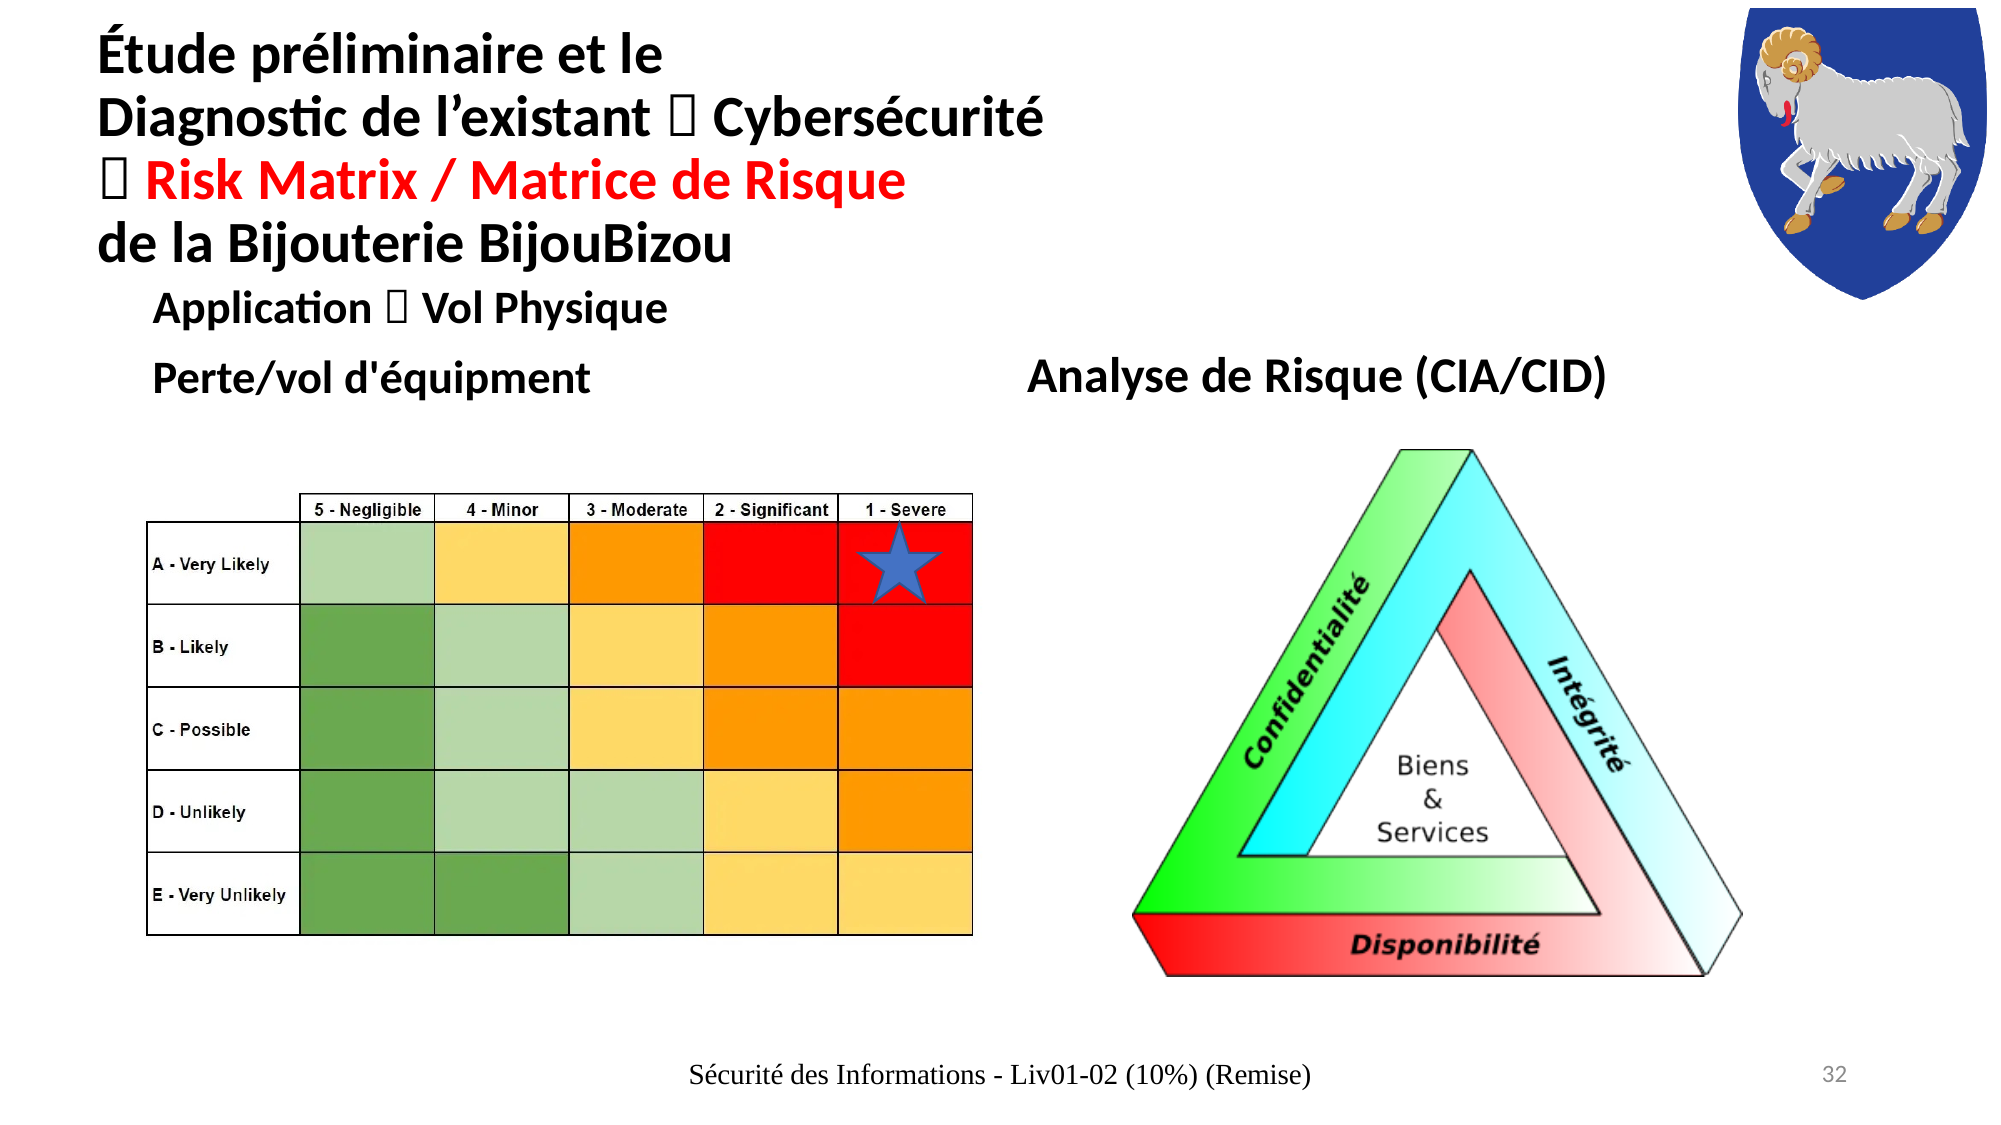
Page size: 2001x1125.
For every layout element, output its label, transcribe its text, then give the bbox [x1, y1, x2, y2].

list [137, 477, 984, 950]
text_box Étude préliminaire et le Diagnostic de l’existant  Cybersécurité  Risk Matrix / Matrice de Risque de la Bijouterie BijouBizou [82, 75, 1738, 293]
footer Sécurité des Informations - Liv01-02 (10%) (Remise) [662, 1042, 1338, 1103]
picture [1738, 8, 1987, 300]
list Analyse de Risque (CIA/CID) [1012, 293, 1863, 411]
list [1132, 449, 1743, 977]
slide_number 32 [1412, 1042, 1863, 1103]
list Application  Vol Physique Perte/vol d'équipment [137, 293, 984, 411]
